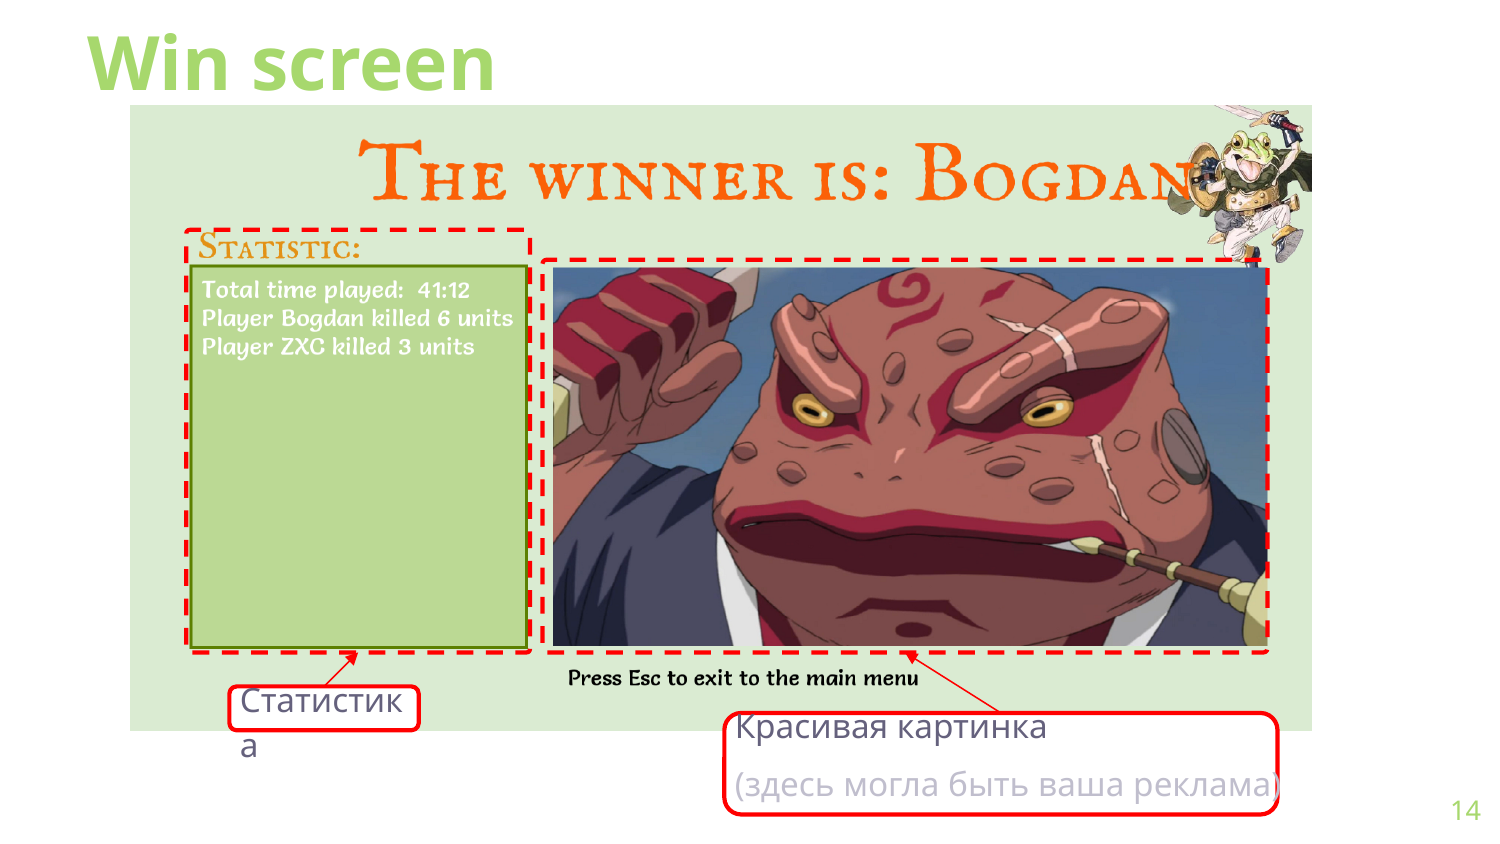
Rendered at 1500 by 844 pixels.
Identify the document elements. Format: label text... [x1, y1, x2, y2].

text_box Красивая картинка (здесь могла быть ваша реклама) [734, 738, 1312, 815]
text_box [323, 652, 359, 687]
title Win screen [87, 19, 543, 106]
text_box [722, 739, 1268, 817]
slide_number 14 [1391, 779, 1482, 844]
picture [130, 105, 1312, 731]
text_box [904, 652, 1002, 714]
